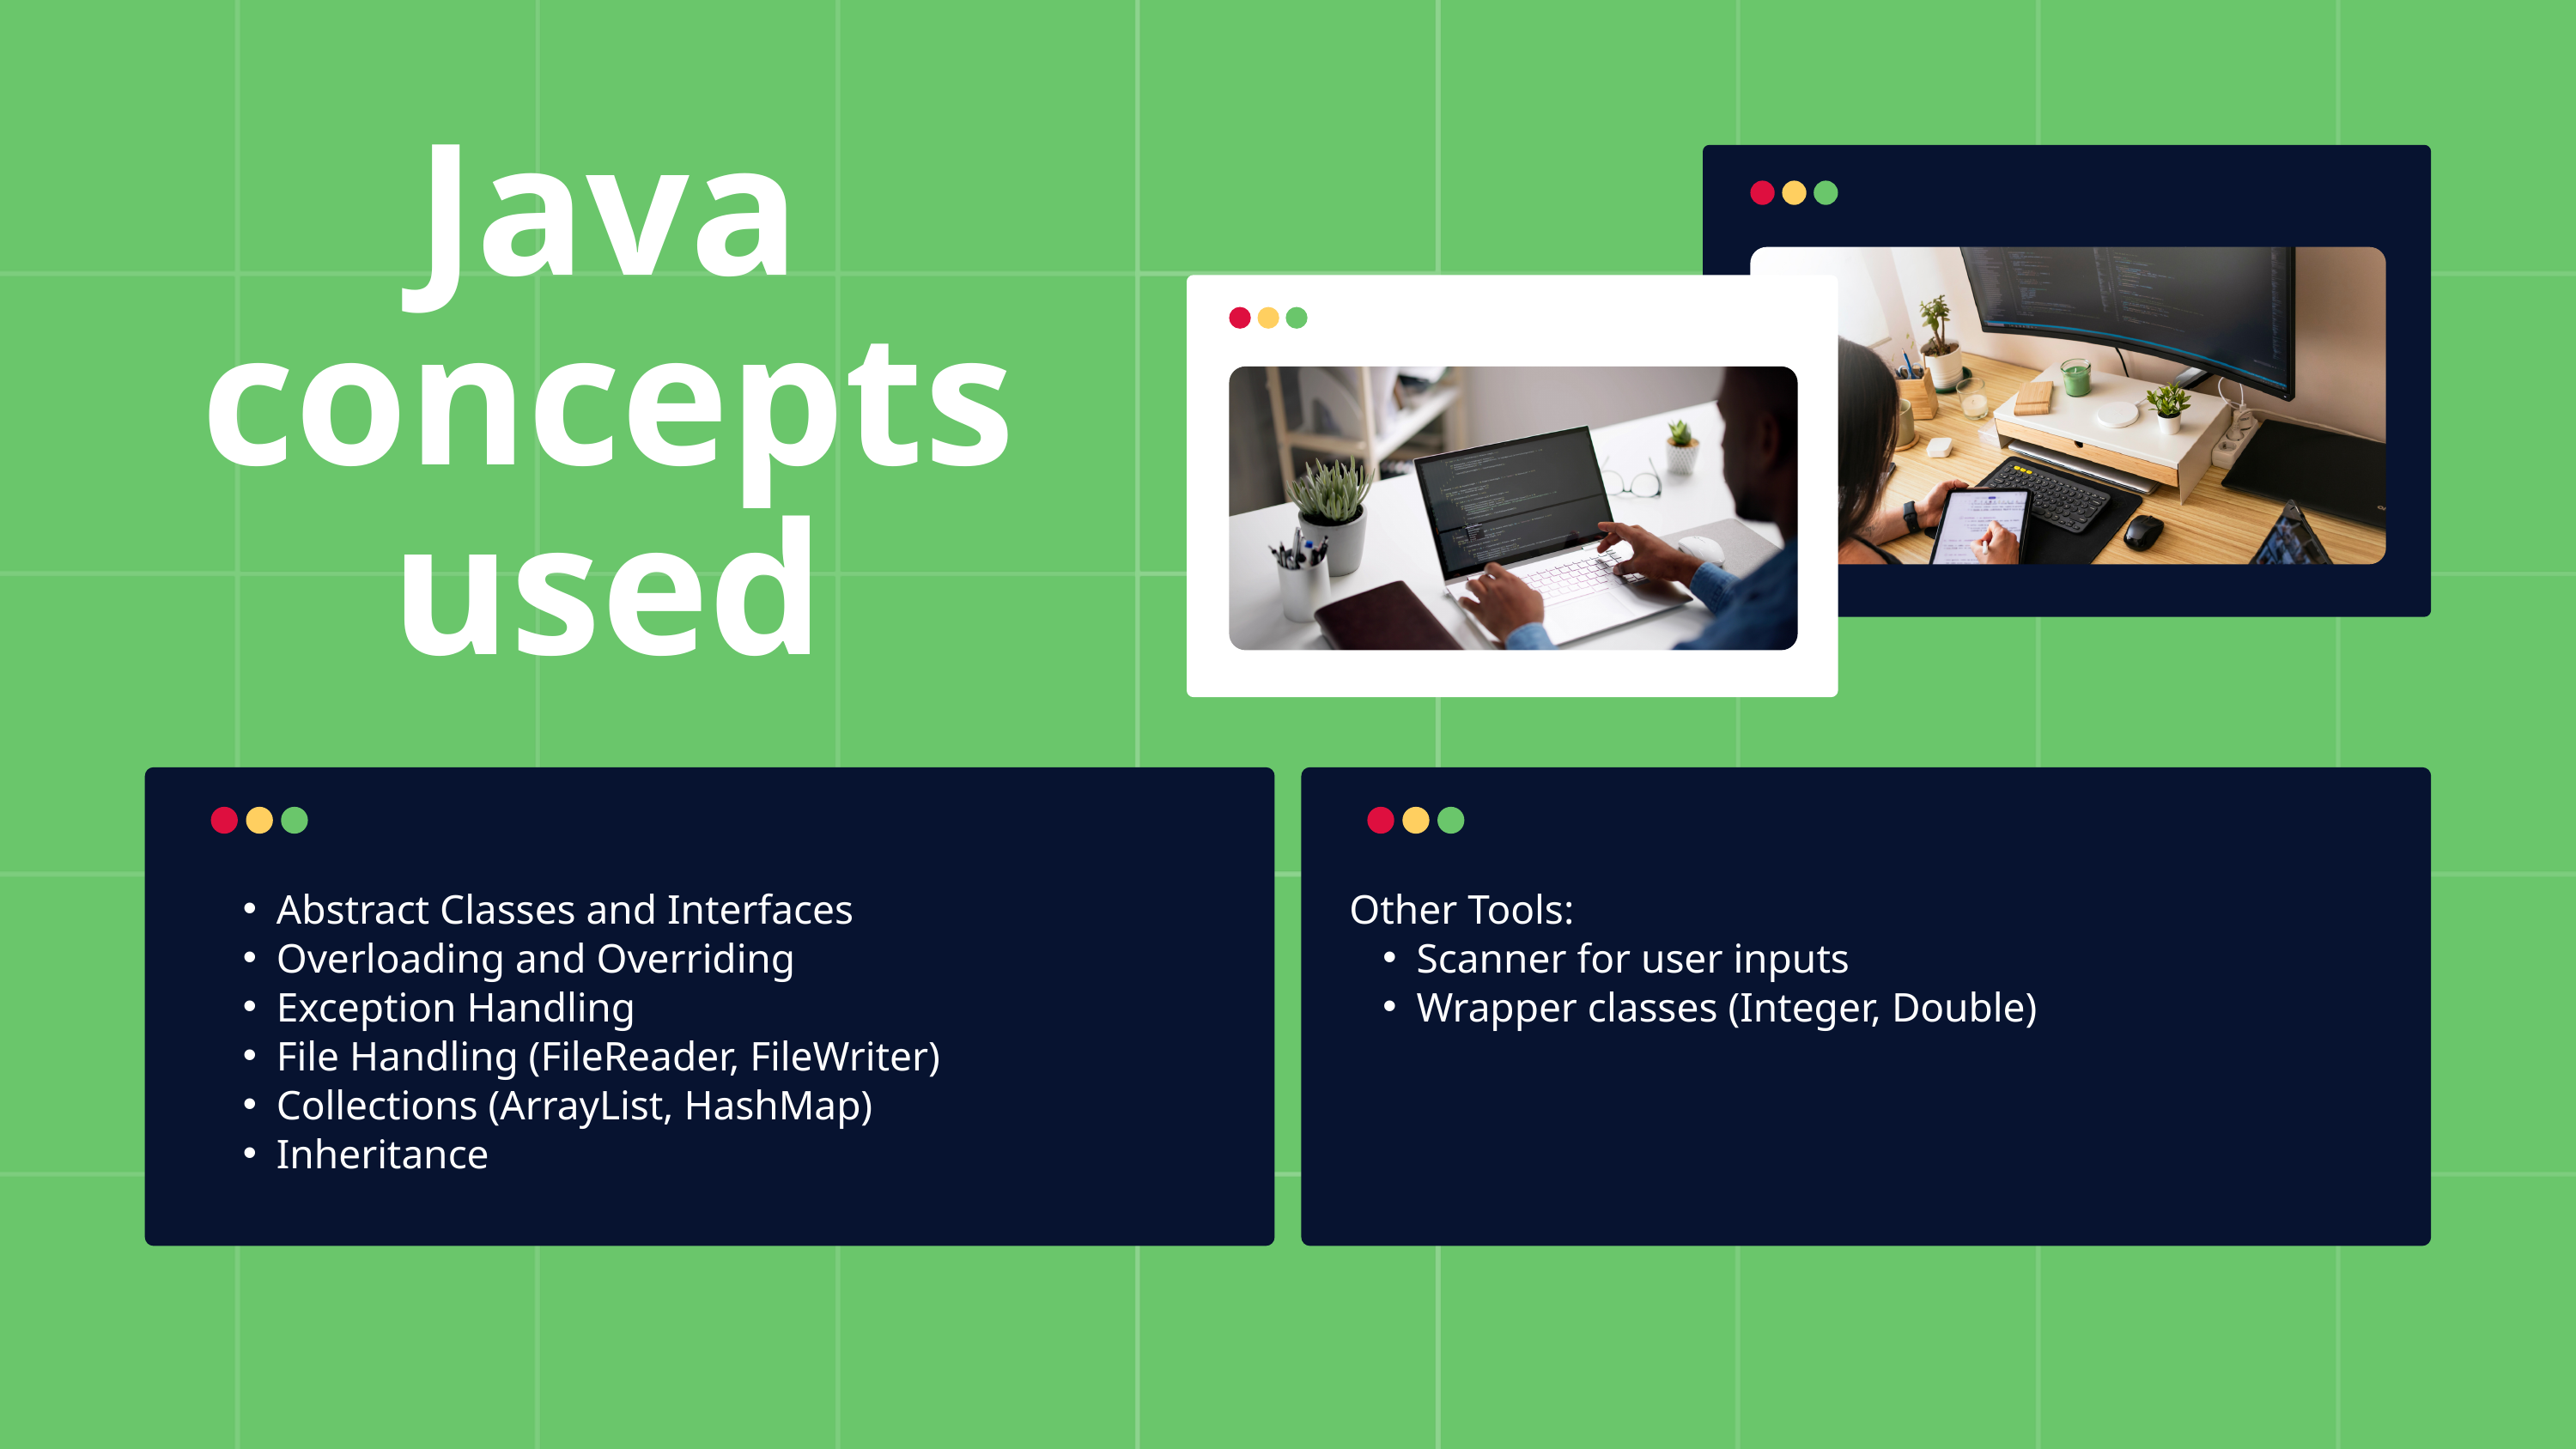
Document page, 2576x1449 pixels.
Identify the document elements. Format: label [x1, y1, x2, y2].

text_box [1367, 806, 1394, 834]
text_box [1229, 306, 1251, 330]
text_box [1257, 306, 1279, 330]
text_box [1782, 180, 1807, 205]
text_box [1285, 306, 1308, 330]
text_box [1229, 366, 1798, 651]
text_box [1437, 806, 1465, 834]
text_box [1402, 806, 1430, 834]
text_box [1301, 767, 2432, 1246]
text_box [1750, 246, 2386, 565]
text_box [144, 767, 1275, 1246]
text_box [281, 806, 308, 834]
text_box [246, 806, 274, 834]
text_box [1813, 180, 1838, 205]
text_box [0, 0, 2576, 1449]
text_box [1750, 180, 1775, 205]
text_box [1702, 144, 2432, 617]
text_box [1186, 275, 1838, 698]
text_box [210, 806, 239, 834]
